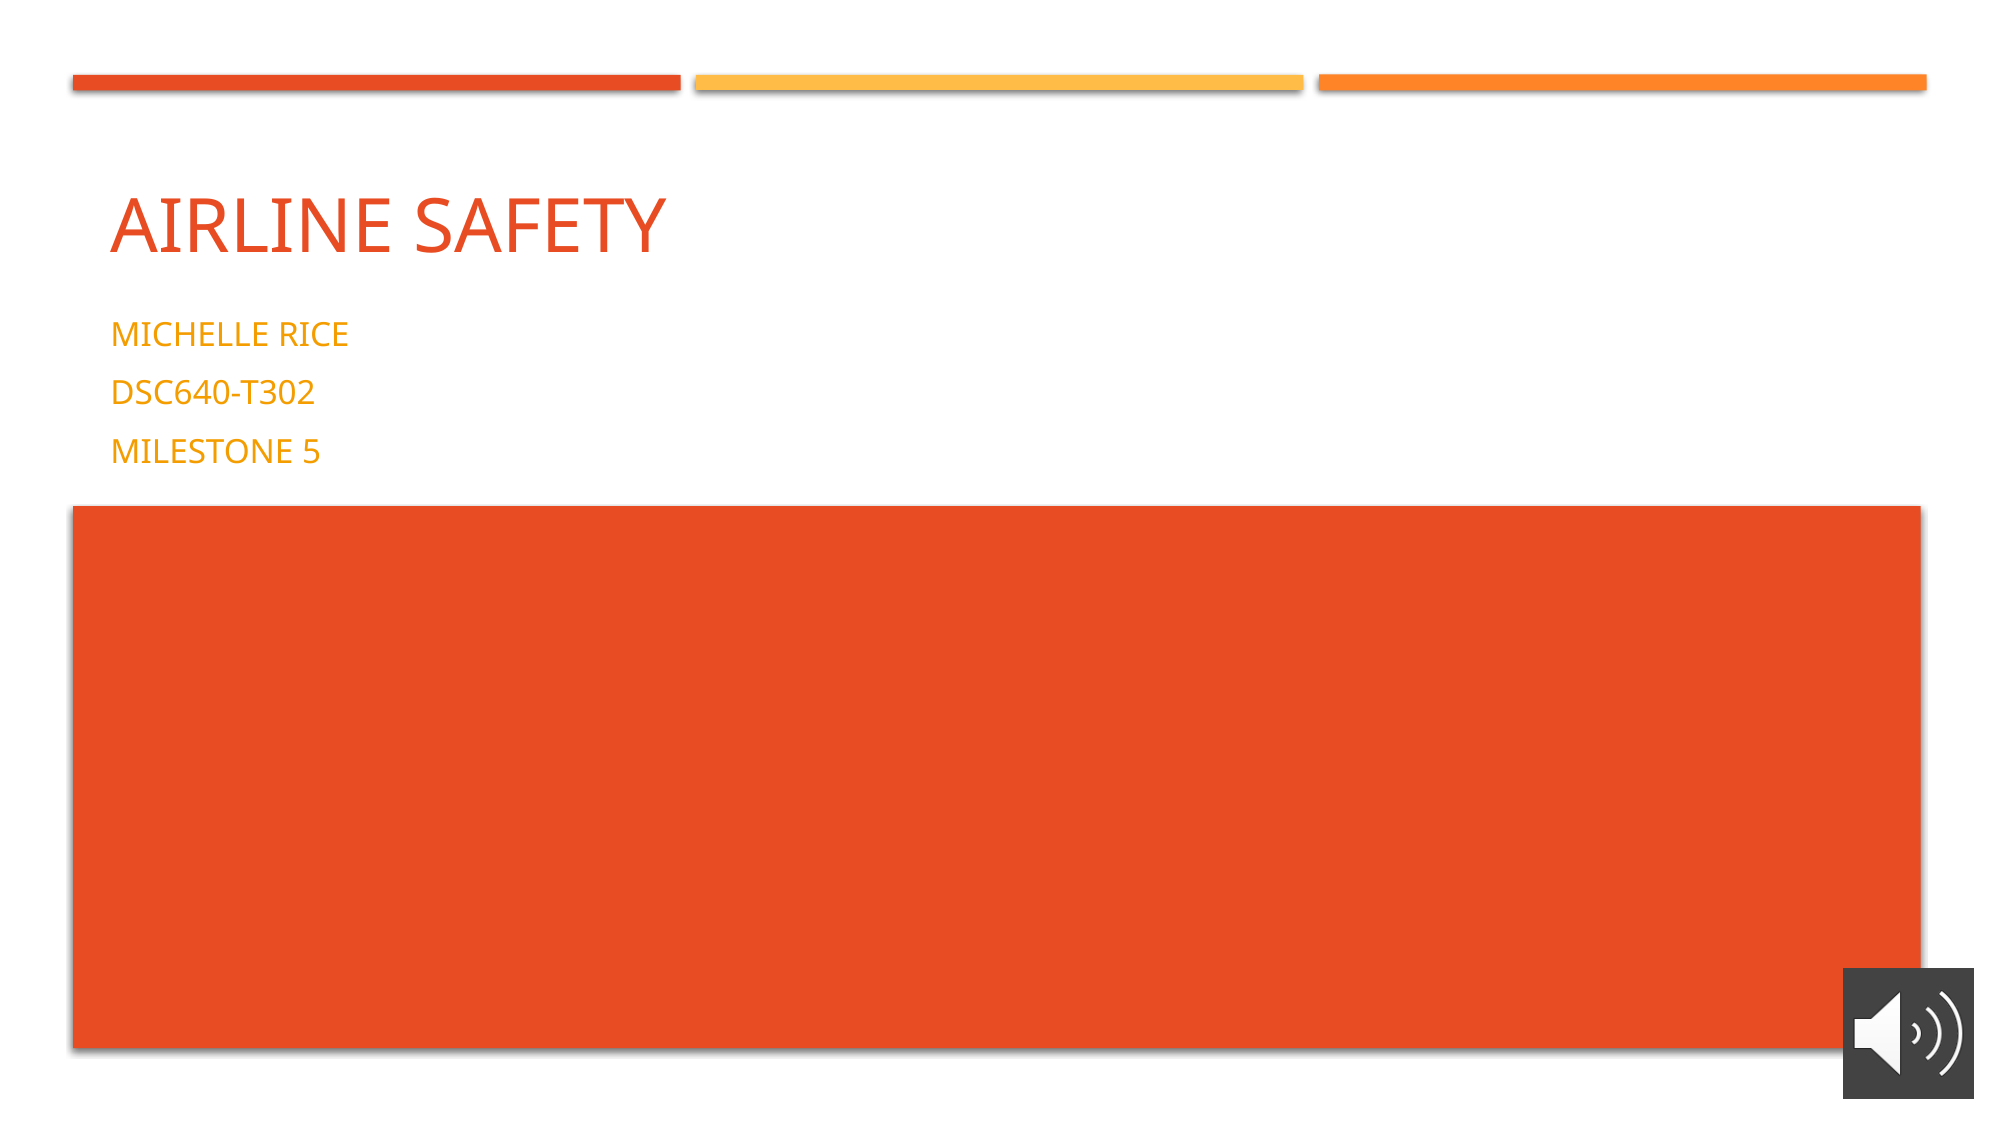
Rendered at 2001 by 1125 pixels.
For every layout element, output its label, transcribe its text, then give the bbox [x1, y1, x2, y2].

subtitle Michelle Rice DSC640-T302 Milestone 5 [95, 305, 1899, 490]
picture [1841, 966, 1976, 1101]
title Airline Safety [95, 167, 1899, 276]
